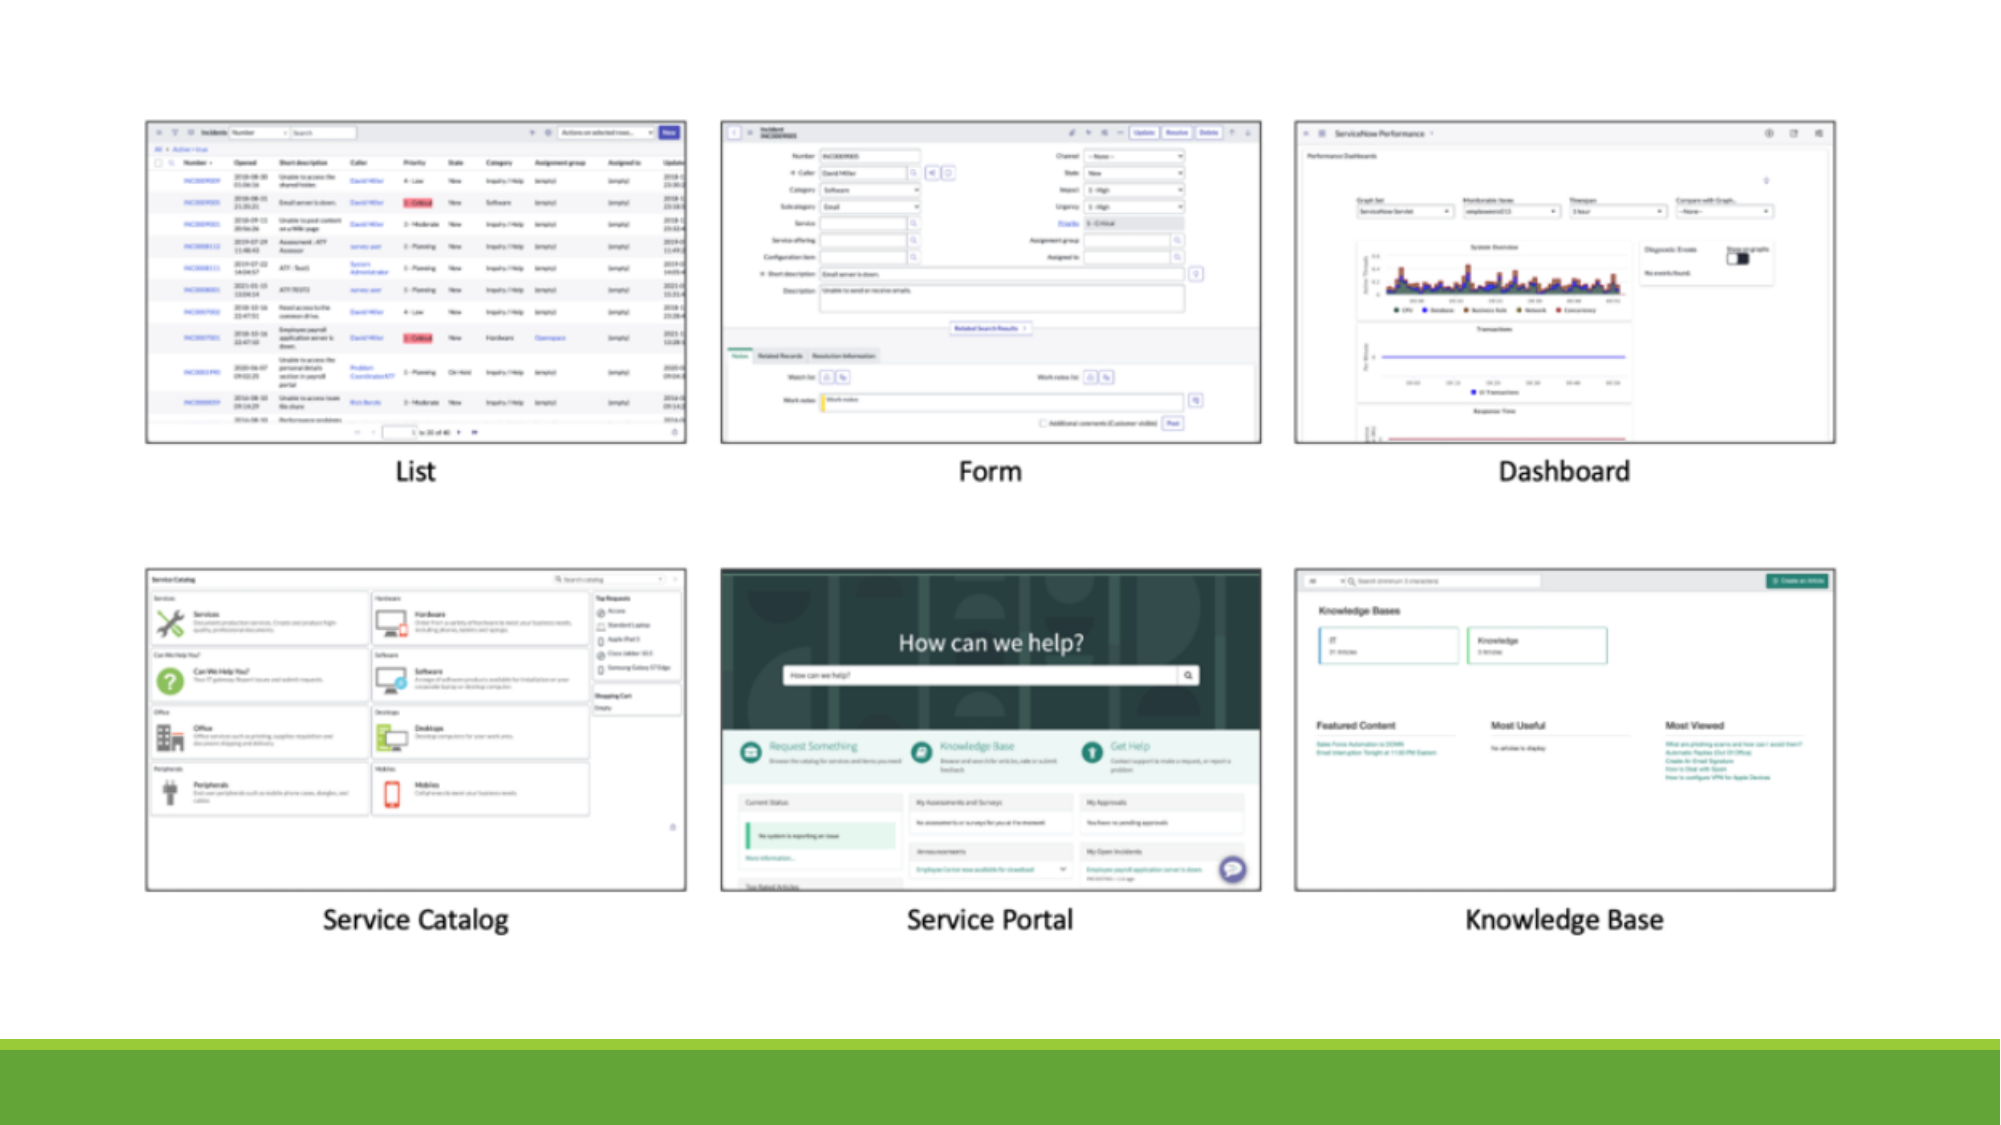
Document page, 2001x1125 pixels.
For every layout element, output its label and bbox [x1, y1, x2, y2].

picture [86, 77, 1895, 995]
